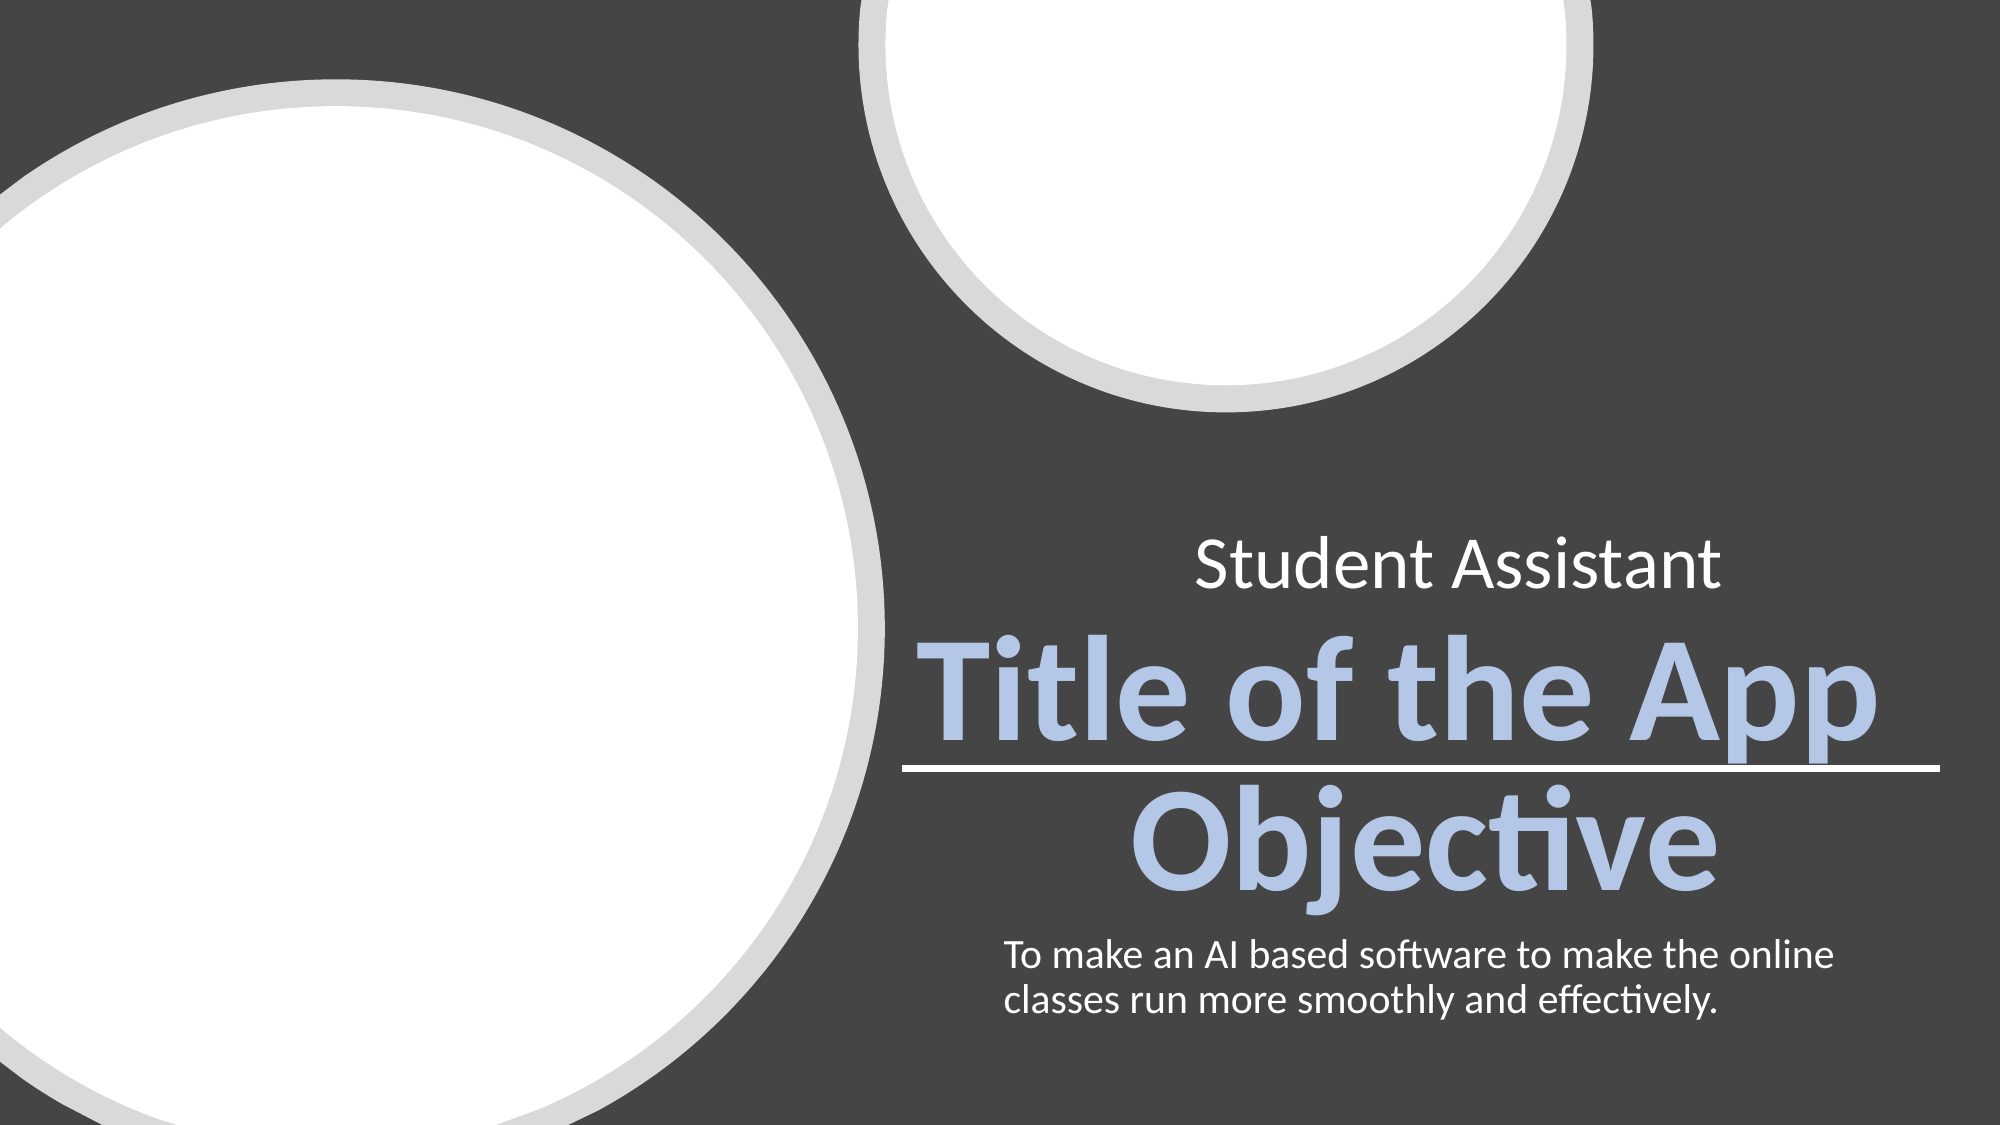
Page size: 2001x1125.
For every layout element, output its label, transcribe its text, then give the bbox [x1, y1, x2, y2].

text_box To make an AI based software to make the online classes run more smoothly and effectively. [988, 871, 1862, 1031]
text_box Title of the App [901, 583, 2000, 765]
text_box [884, 0, 1568, 387]
text_box Objective [1115, 733, 2000, 928]
text_box [857, 0, 1595, 414]
text_box [0, 78, 886, 1125]
text_box Title of the App [901, 769, 1115, 778]
text_box [0, 105, 859, 1125]
text_box Student Assistant [1180, 506, 2000, 611]
